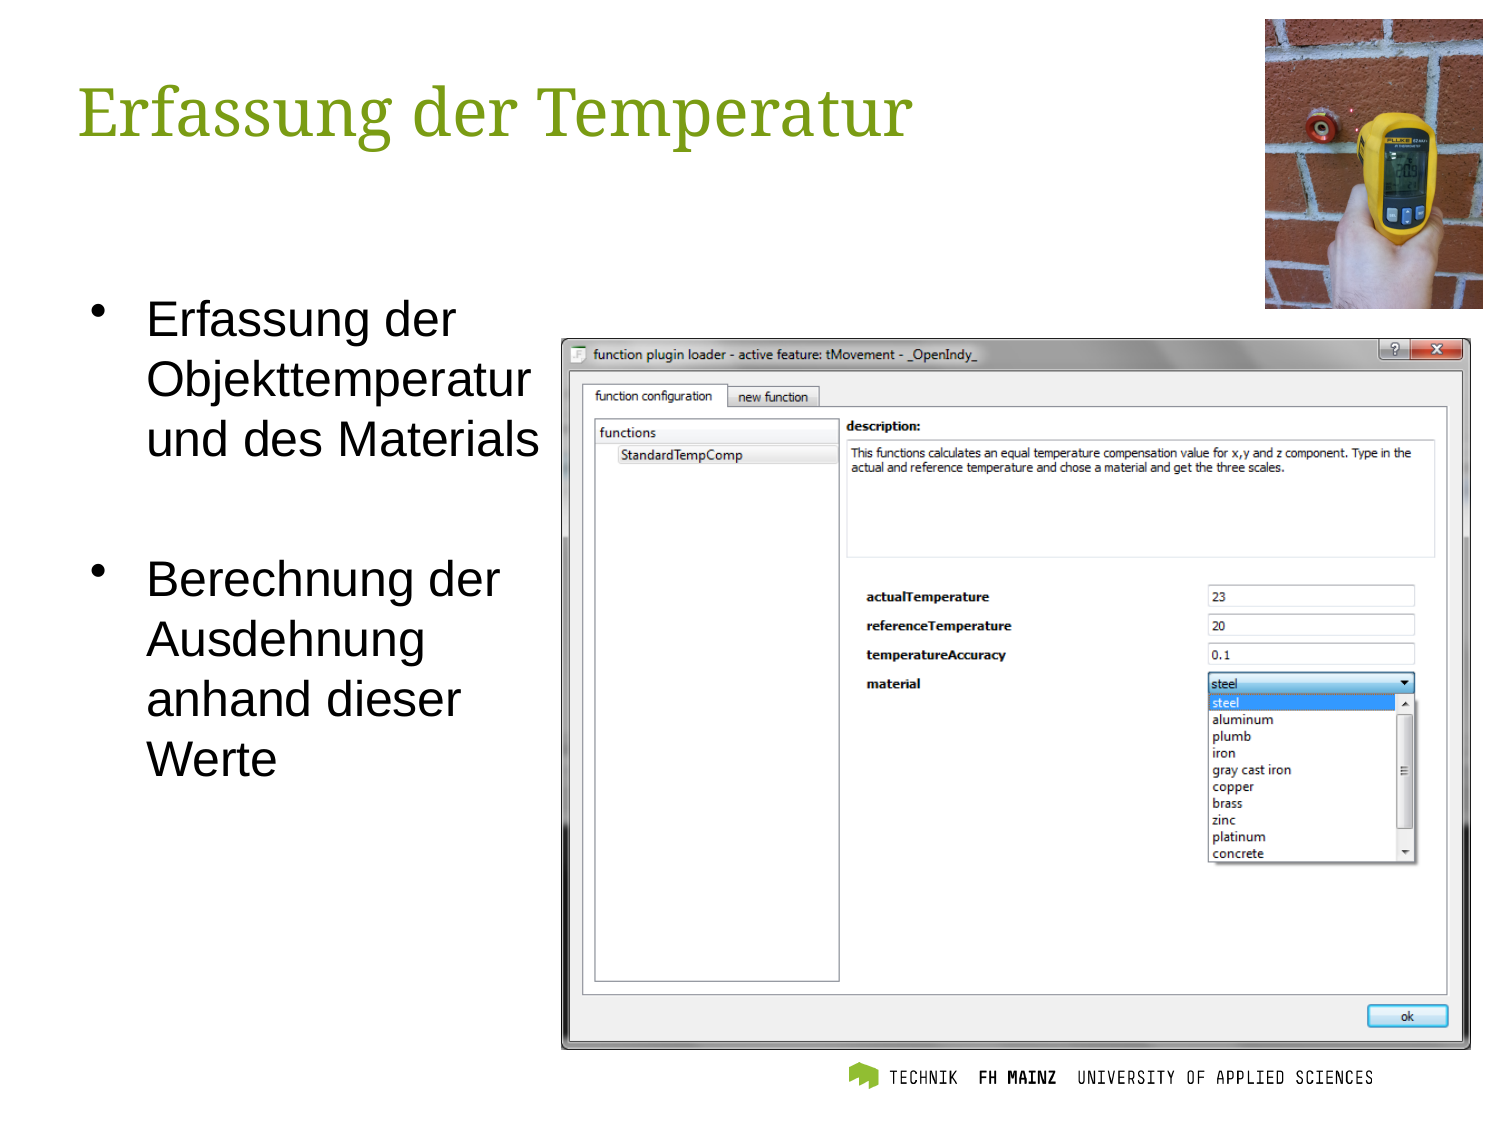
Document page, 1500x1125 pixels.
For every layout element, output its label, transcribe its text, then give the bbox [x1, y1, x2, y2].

title Erfassung der Temperatur [62, 62, 1260, 163]
picture [560, 337, 1471, 1050]
list Erfassung der Objekttemperatur und des Materials Berechnung der Ausdehnung anhand dieser Werte [75, 278, 597, 1005]
picture [1265, 18, 1483, 309]
picture [849, 1062, 1372, 1089]
